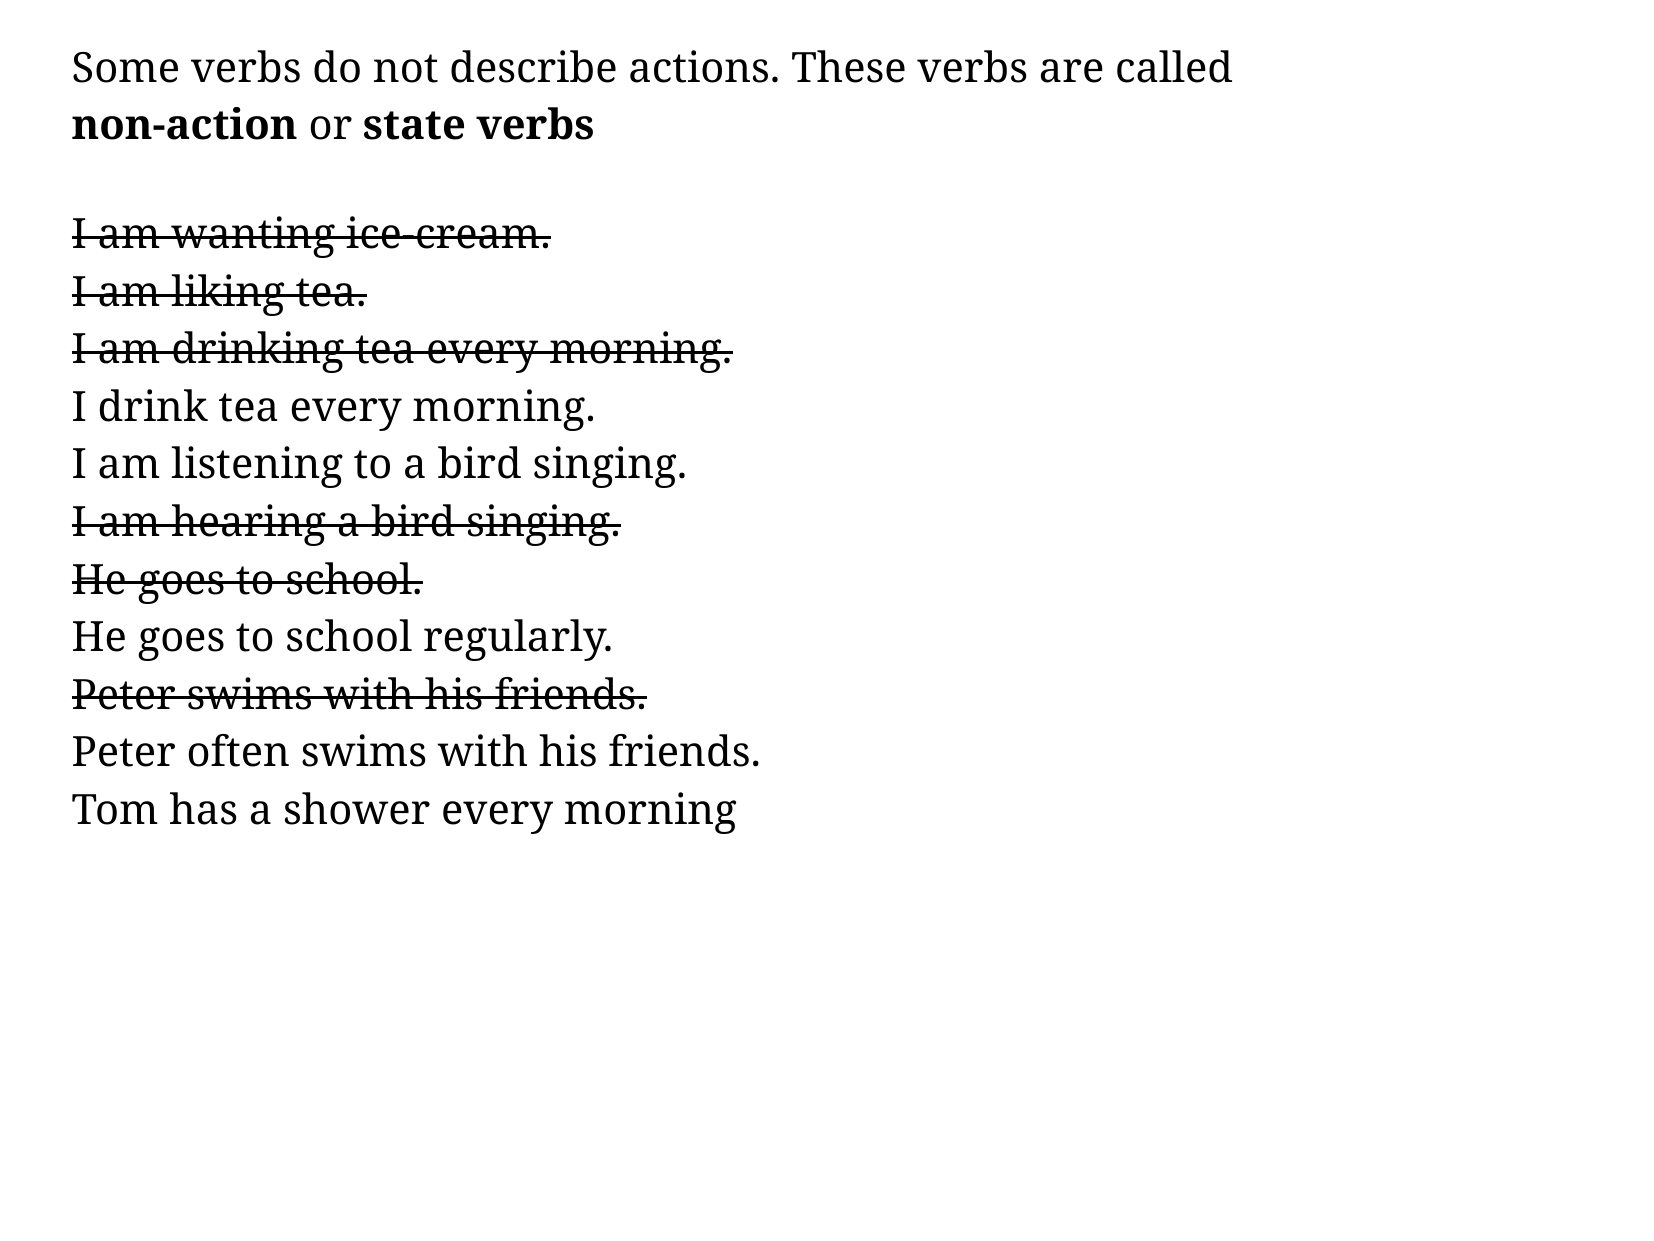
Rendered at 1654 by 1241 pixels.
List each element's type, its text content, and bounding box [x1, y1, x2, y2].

text_box Some verbs do not describe actions. These verbs are called non-action or state verbs I am wanting ice-cream. I am liking tea. I am drinking tea every morning. I drink tea every morning. I am listening to a bird singing. I am hearing a bird singing. He goes to school. He goes to school regularly. Peter swims with his friends. Peter often swims with his friends. Tom has a shower every morning [71, 31, 1560, 1140]
text_box [74, 195, 1563, 1215]
